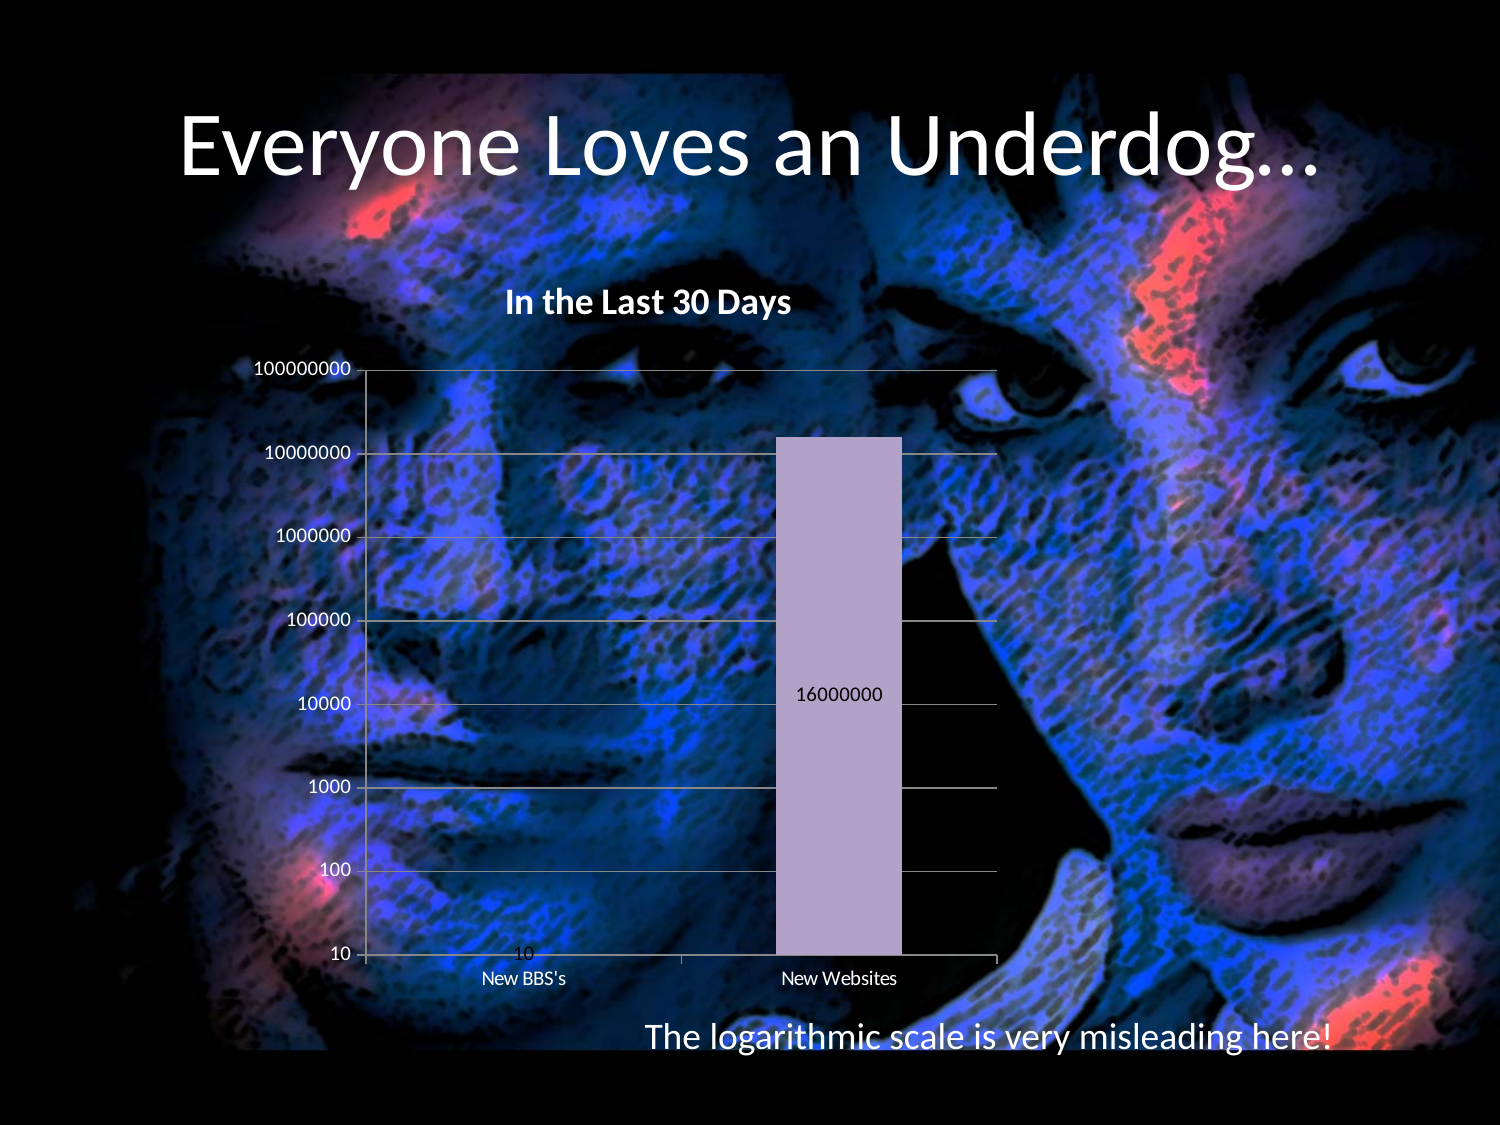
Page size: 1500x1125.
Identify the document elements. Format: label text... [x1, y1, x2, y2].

text_box The logarithmic scale is very misleading here! [629, 1004, 1358, 1065]
title Everyone Loves an Underdog… [75, 45, 1425, 233]
picture [0, 0, 1500, 1125]
chart [237, 262, 1013, 1006]
